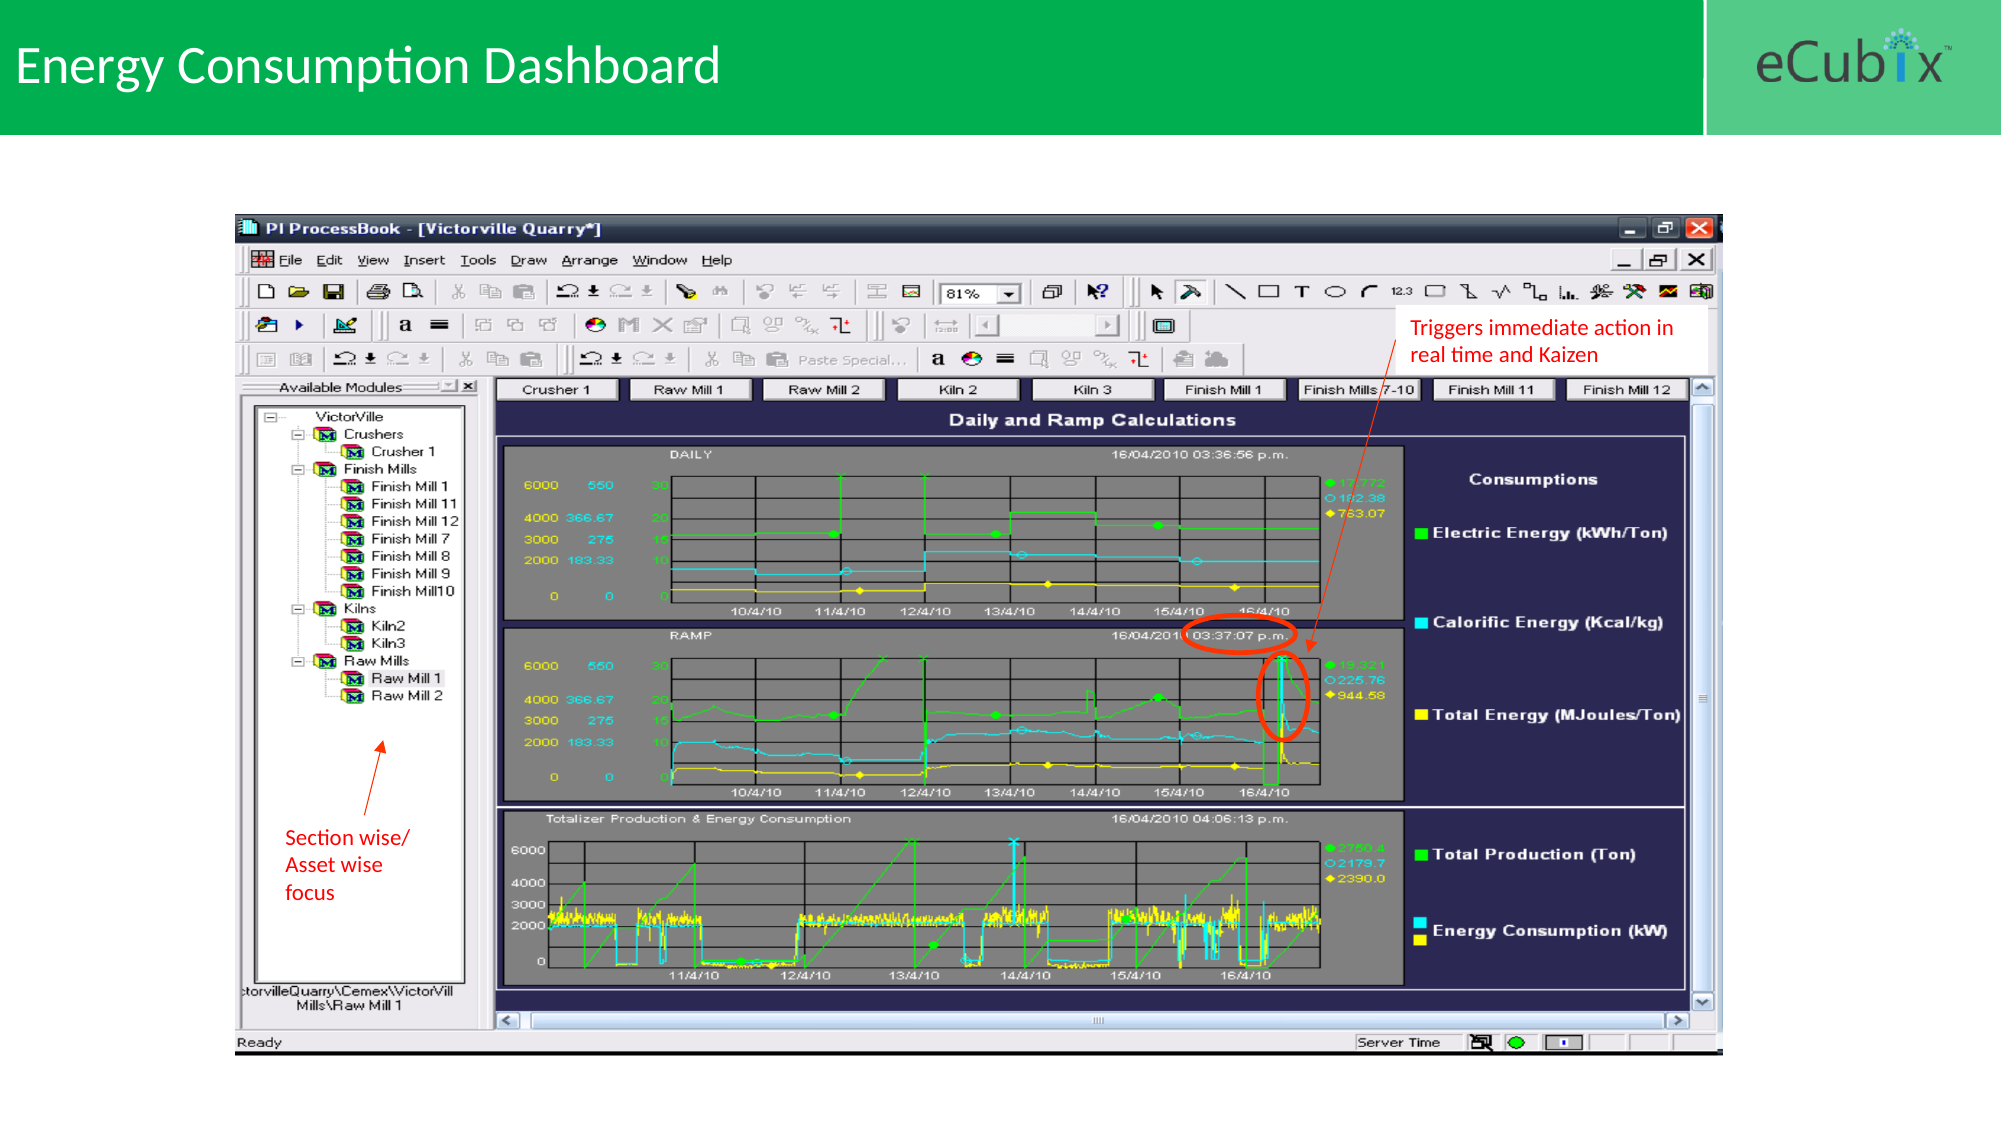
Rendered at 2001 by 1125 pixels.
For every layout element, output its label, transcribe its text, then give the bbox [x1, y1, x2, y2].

picture [1757, 28, 1952, 82]
text_box Energy Consumption Dashboard [0, 22, 1402, 69]
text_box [364, 740, 384, 816]
picture [233, 214, 1726, 1059]
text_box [1308, 340, 1396, 653]
